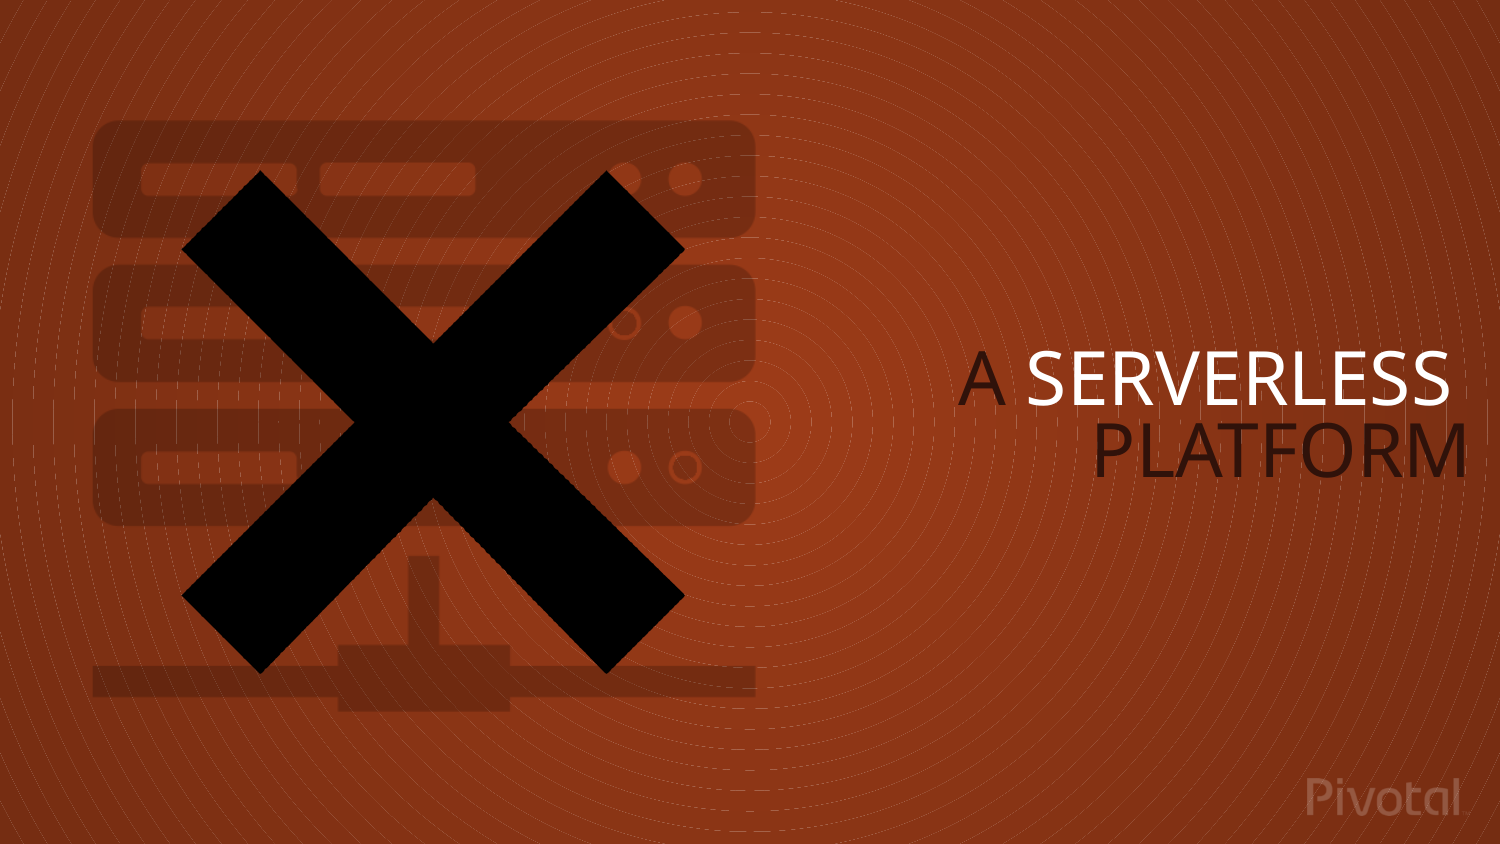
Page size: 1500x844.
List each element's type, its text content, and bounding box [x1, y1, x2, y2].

text_box A SERVERLESS PLATFORM [943, 340, 1487, 499]
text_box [0, 54, 844, 790]
